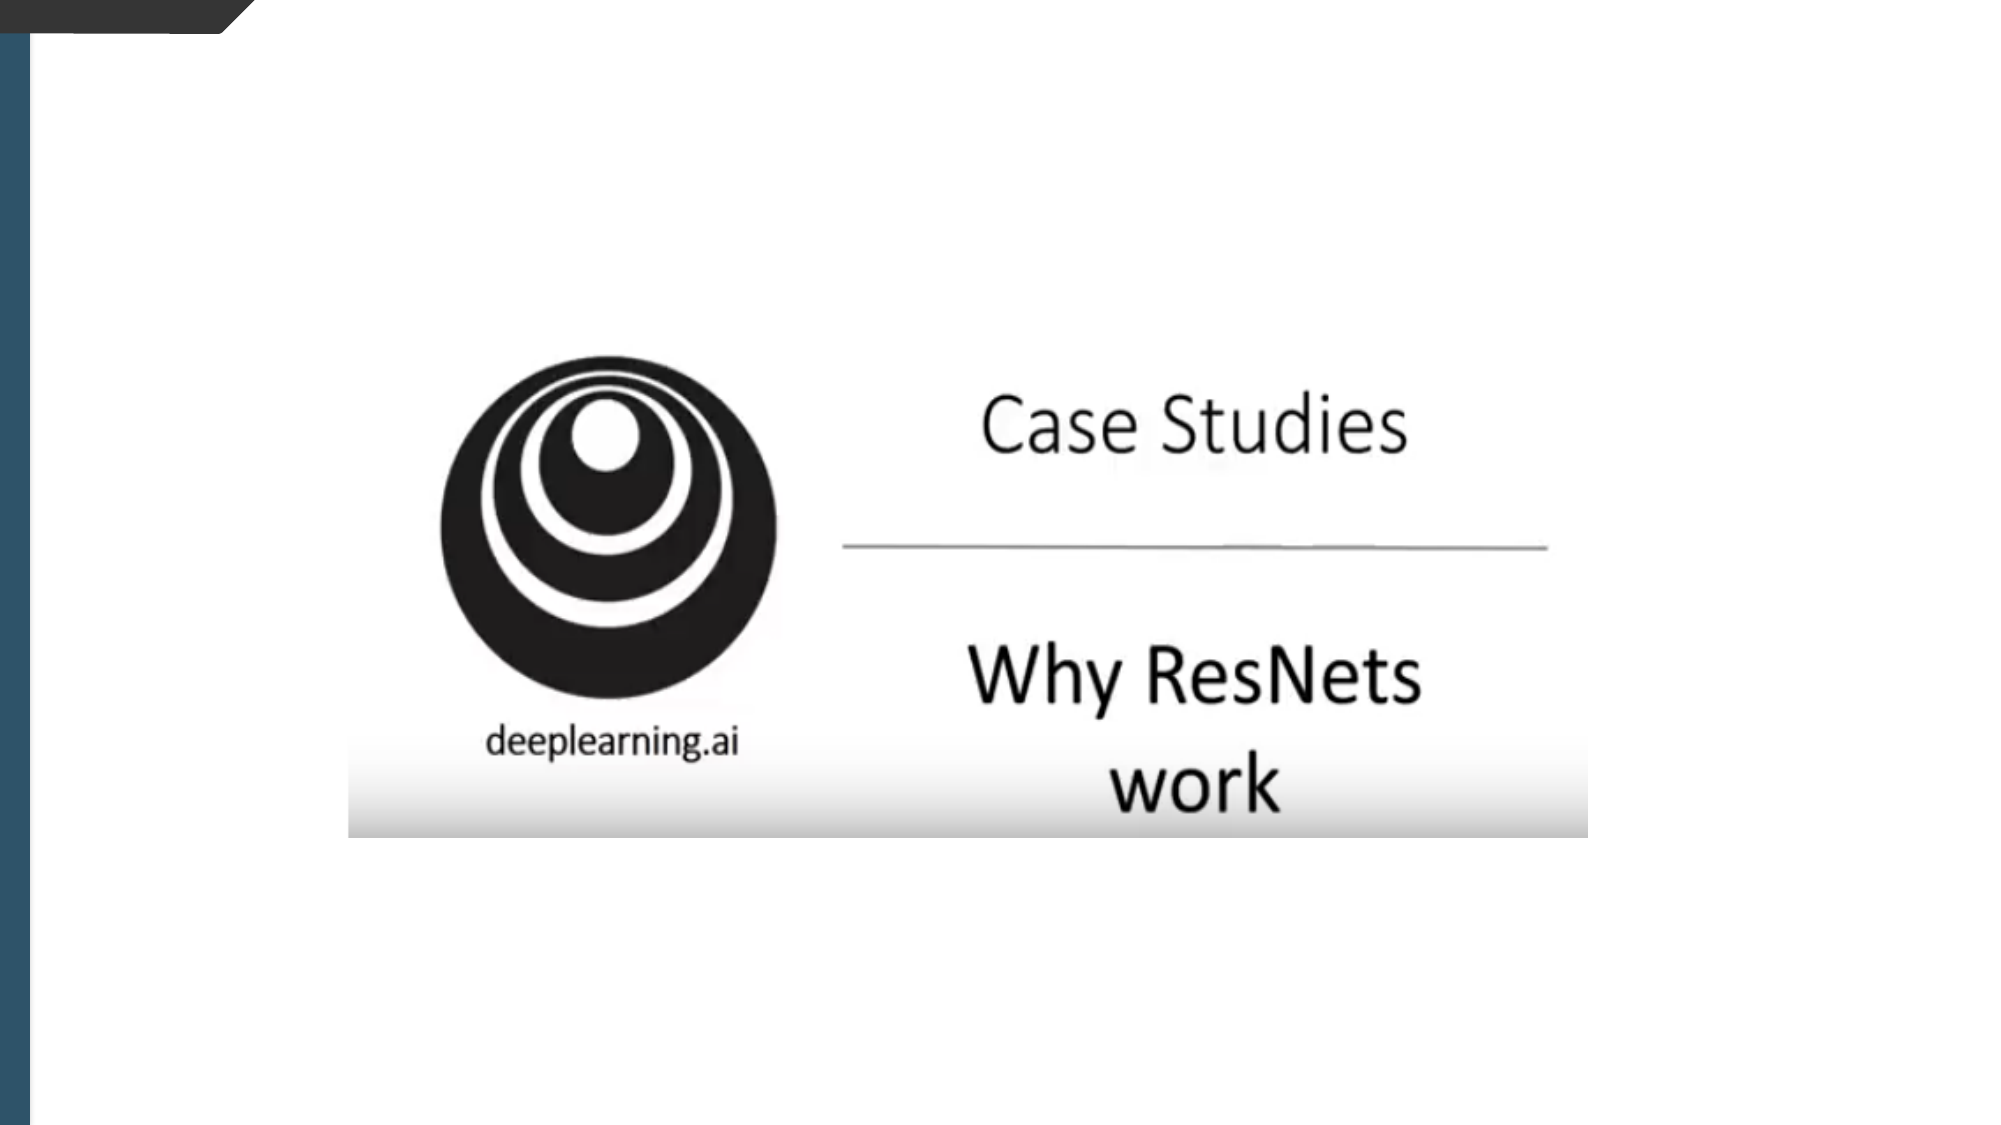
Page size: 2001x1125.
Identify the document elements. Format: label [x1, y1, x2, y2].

picture [324, 162, 1588, 838]
